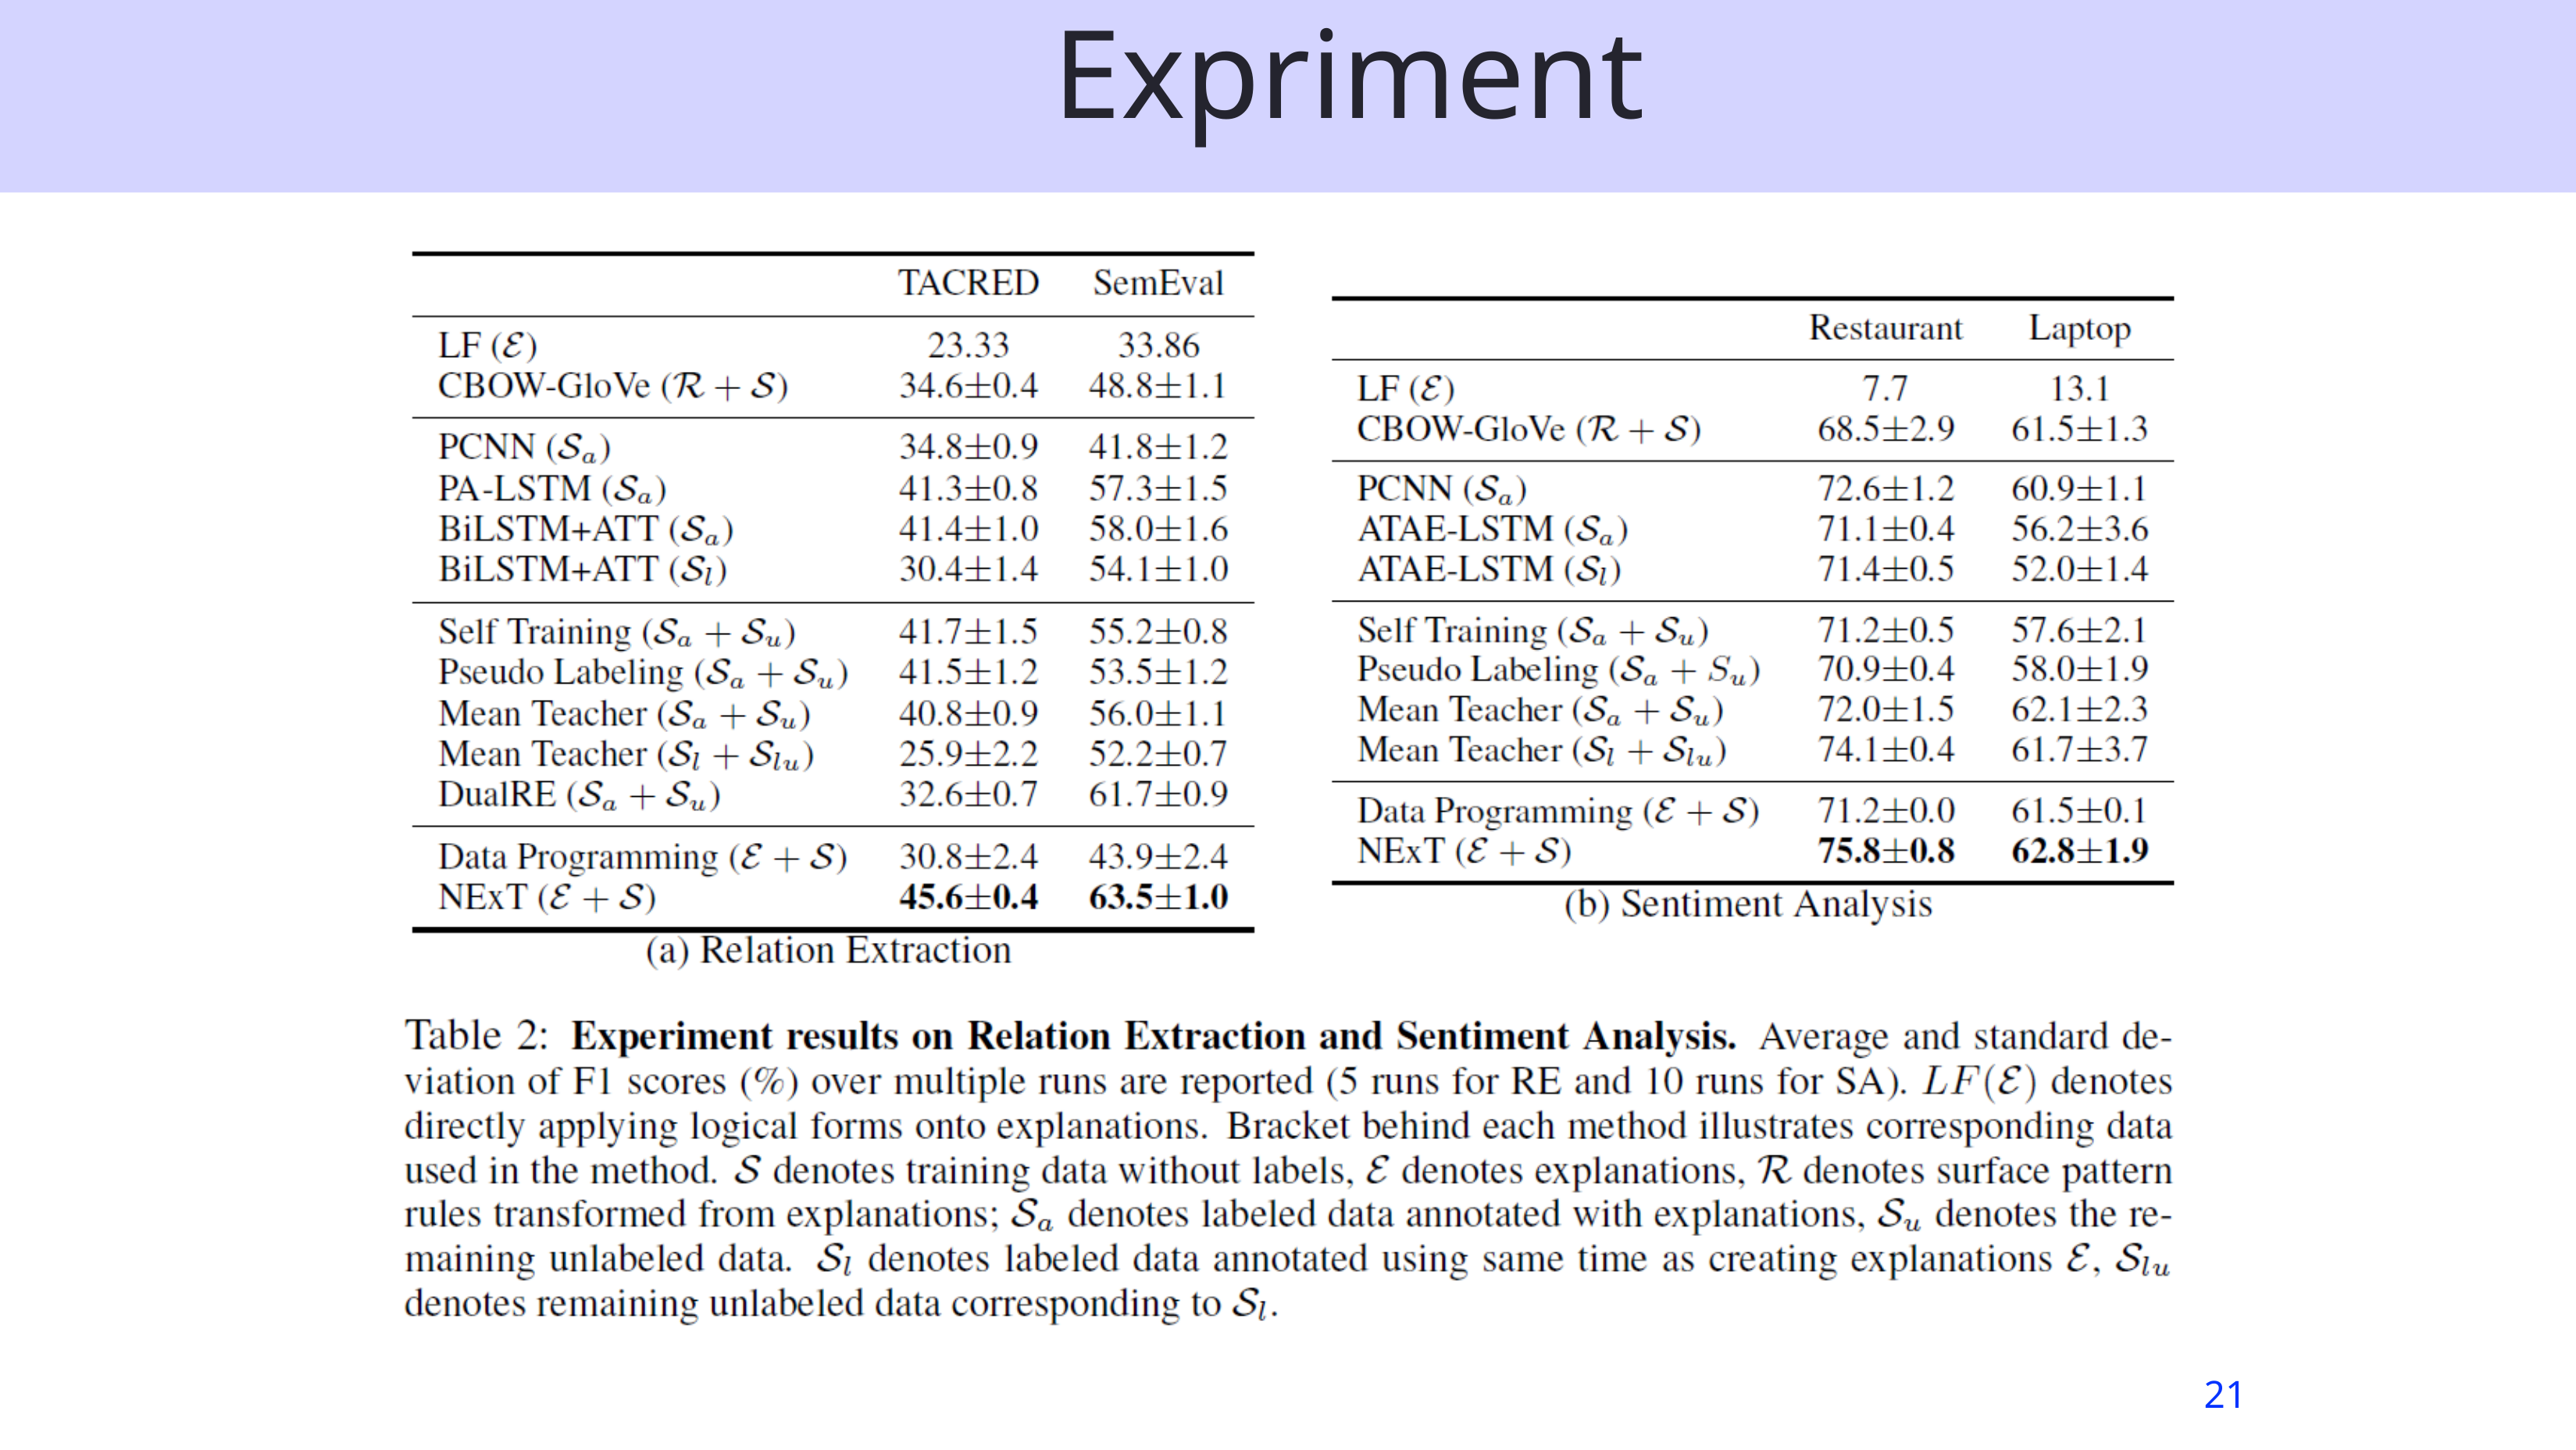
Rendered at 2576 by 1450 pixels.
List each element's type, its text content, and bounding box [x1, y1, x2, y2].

text_box 21 [2199, 1377, 2275, 1422]
title Expriment [1053, 0, 1689, 225]
picture [369, 226, 2207, 1333]
